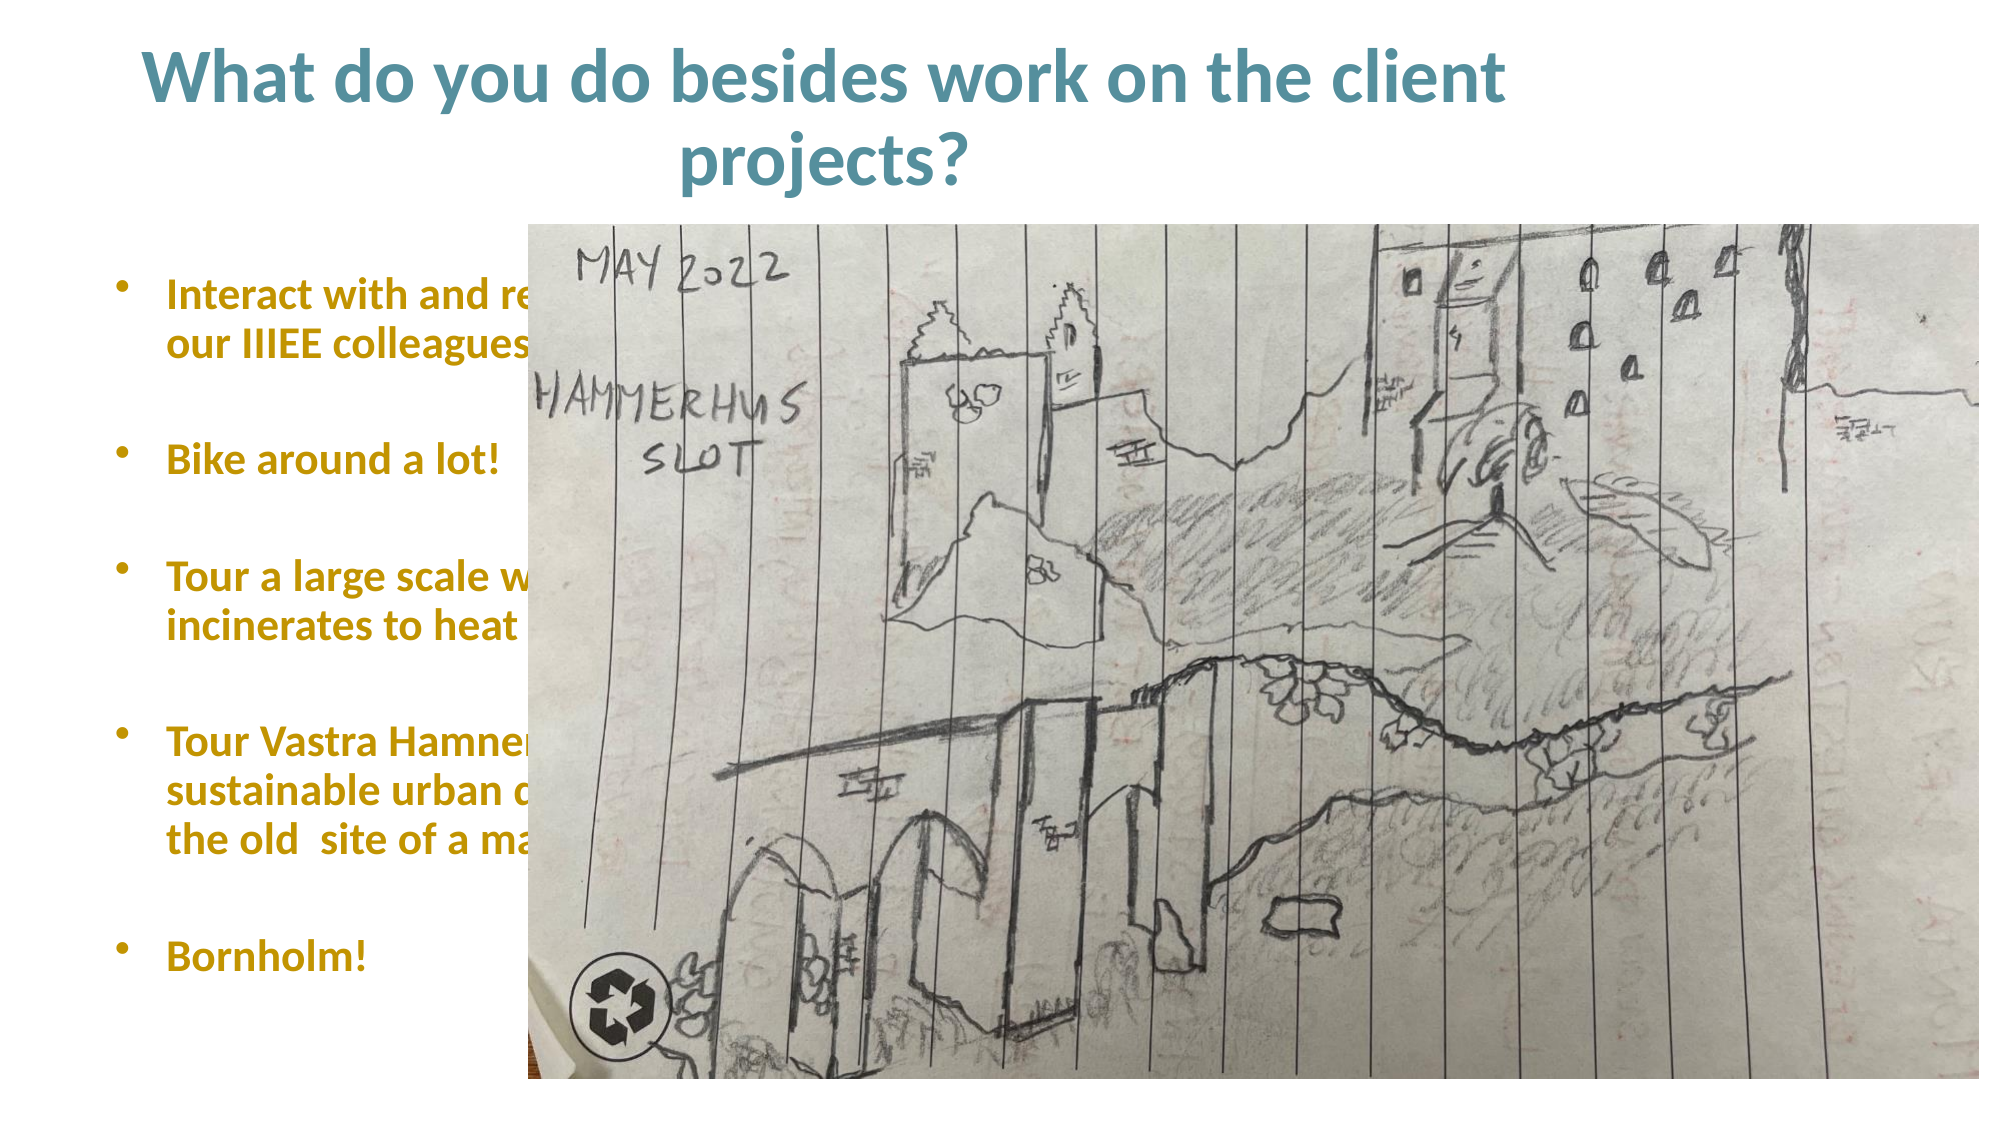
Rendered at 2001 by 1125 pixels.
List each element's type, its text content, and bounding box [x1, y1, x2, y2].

list Interact with and receive a few talks from our IIIEE colleagues Bike around a lot! Tour a large scale waste handler – incinerates to heat Malmö Tour Vastra Hamnen, a model of sustainable urban development built on the old site of a major shipbuilding yard Bornholm! [99, 262, 523, 1006]
picture [528, 224, 1980, 1079]
title What do you do besides work on the client projects? [99, 24, 1551, 213]
